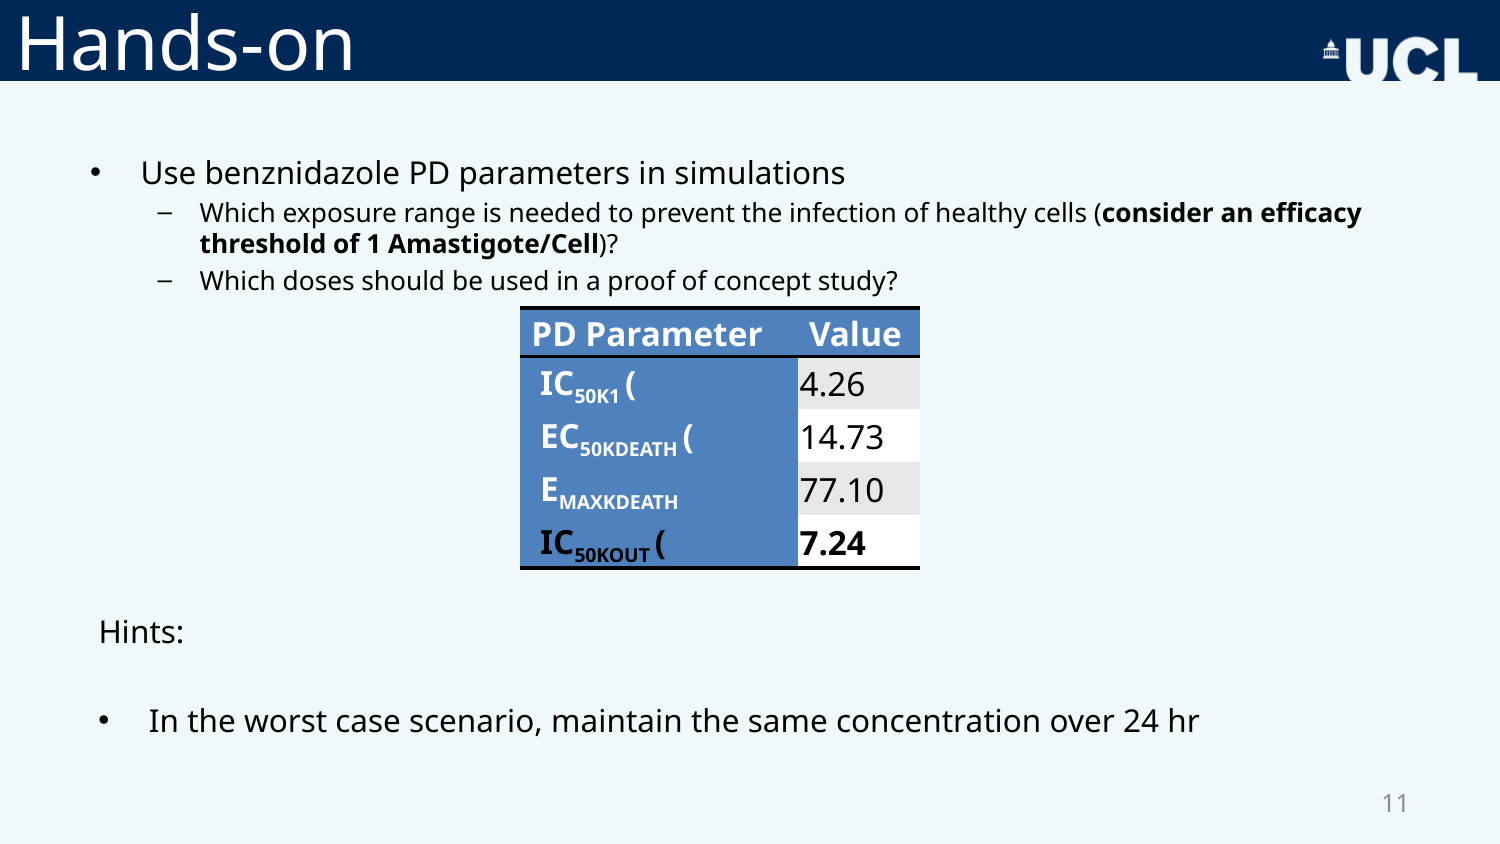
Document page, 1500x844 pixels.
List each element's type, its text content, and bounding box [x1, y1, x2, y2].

slide_number 11 [1074, 782, 1425, 827]
title Hands-on [0, 0, 1209, 81]
